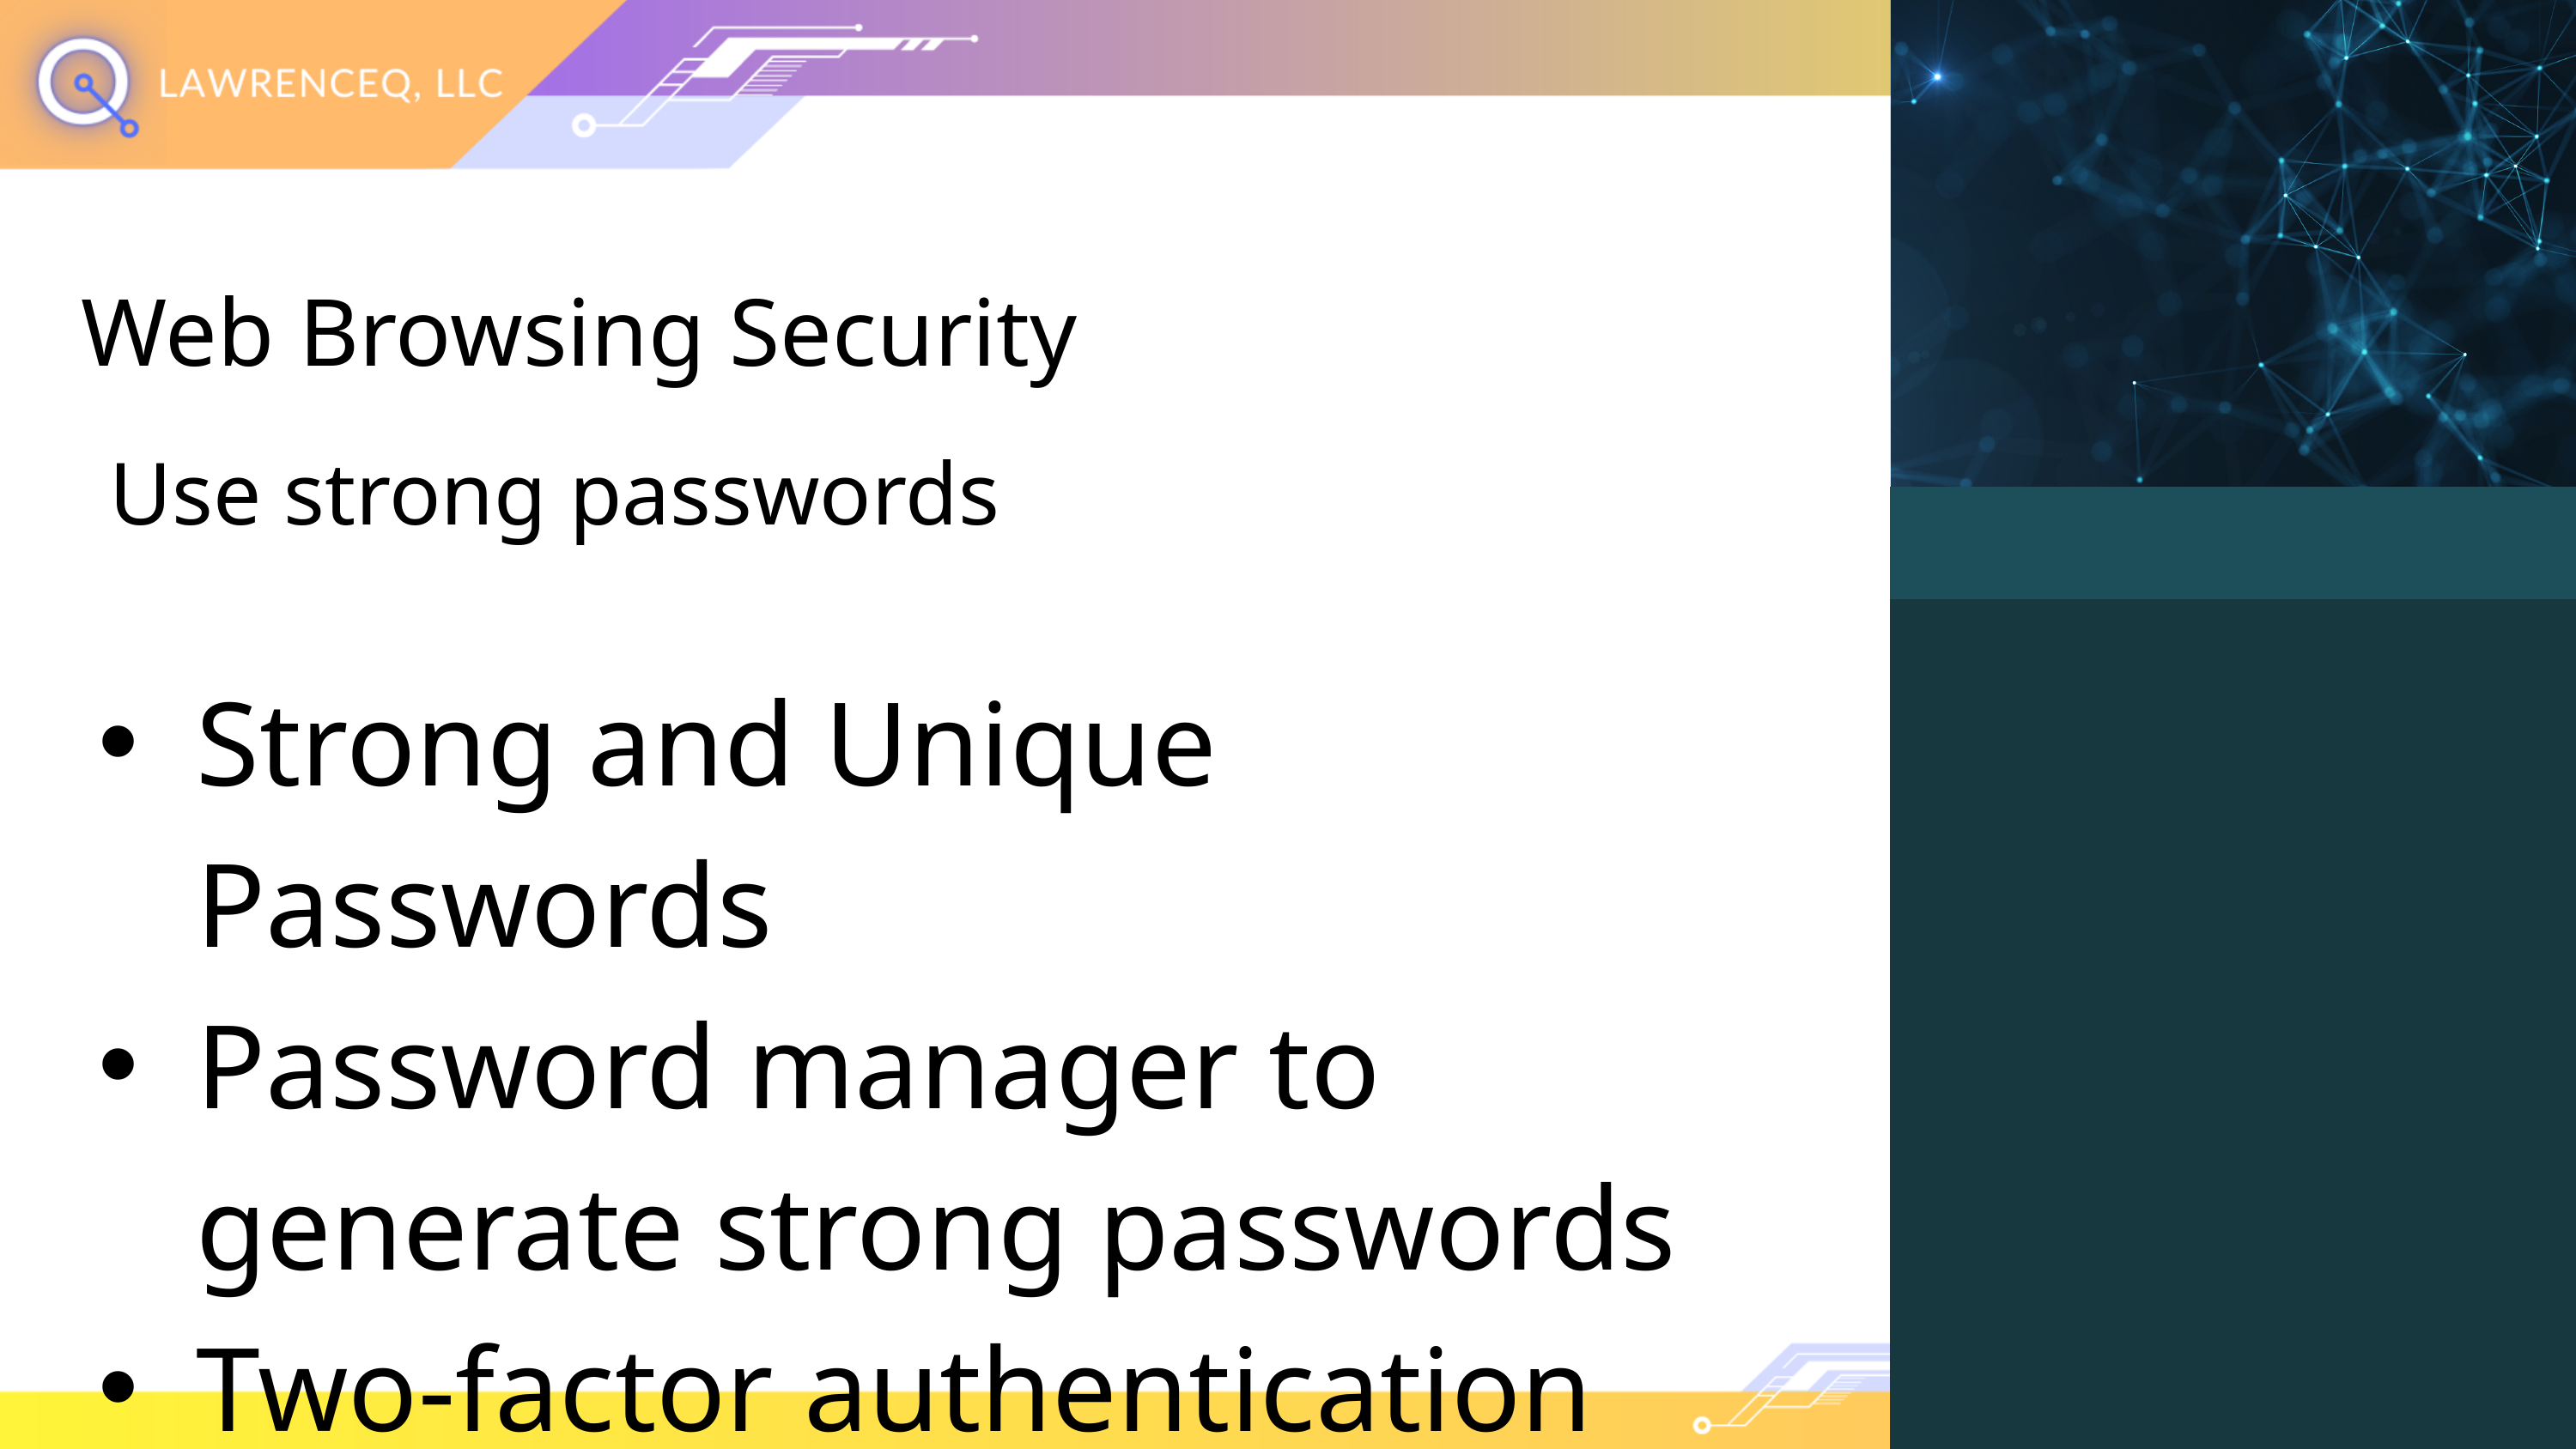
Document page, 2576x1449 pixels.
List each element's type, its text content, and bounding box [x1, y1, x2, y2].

text_box Web Browsing Security [81, 280, 1249, 385]
text_box [0, 0, 1888, 1449]
text_box Strong and Unique Passwords Password manager to generate strong passwords Two-factor authentication [0, 647, 1769, 1449]
text_box Use strong passwords [109, 421, 1101, 543]
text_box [1890, 0, 2576, 485]
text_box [1889, 598, 2576, 1449]
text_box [1889, 486, 2576, 598]
